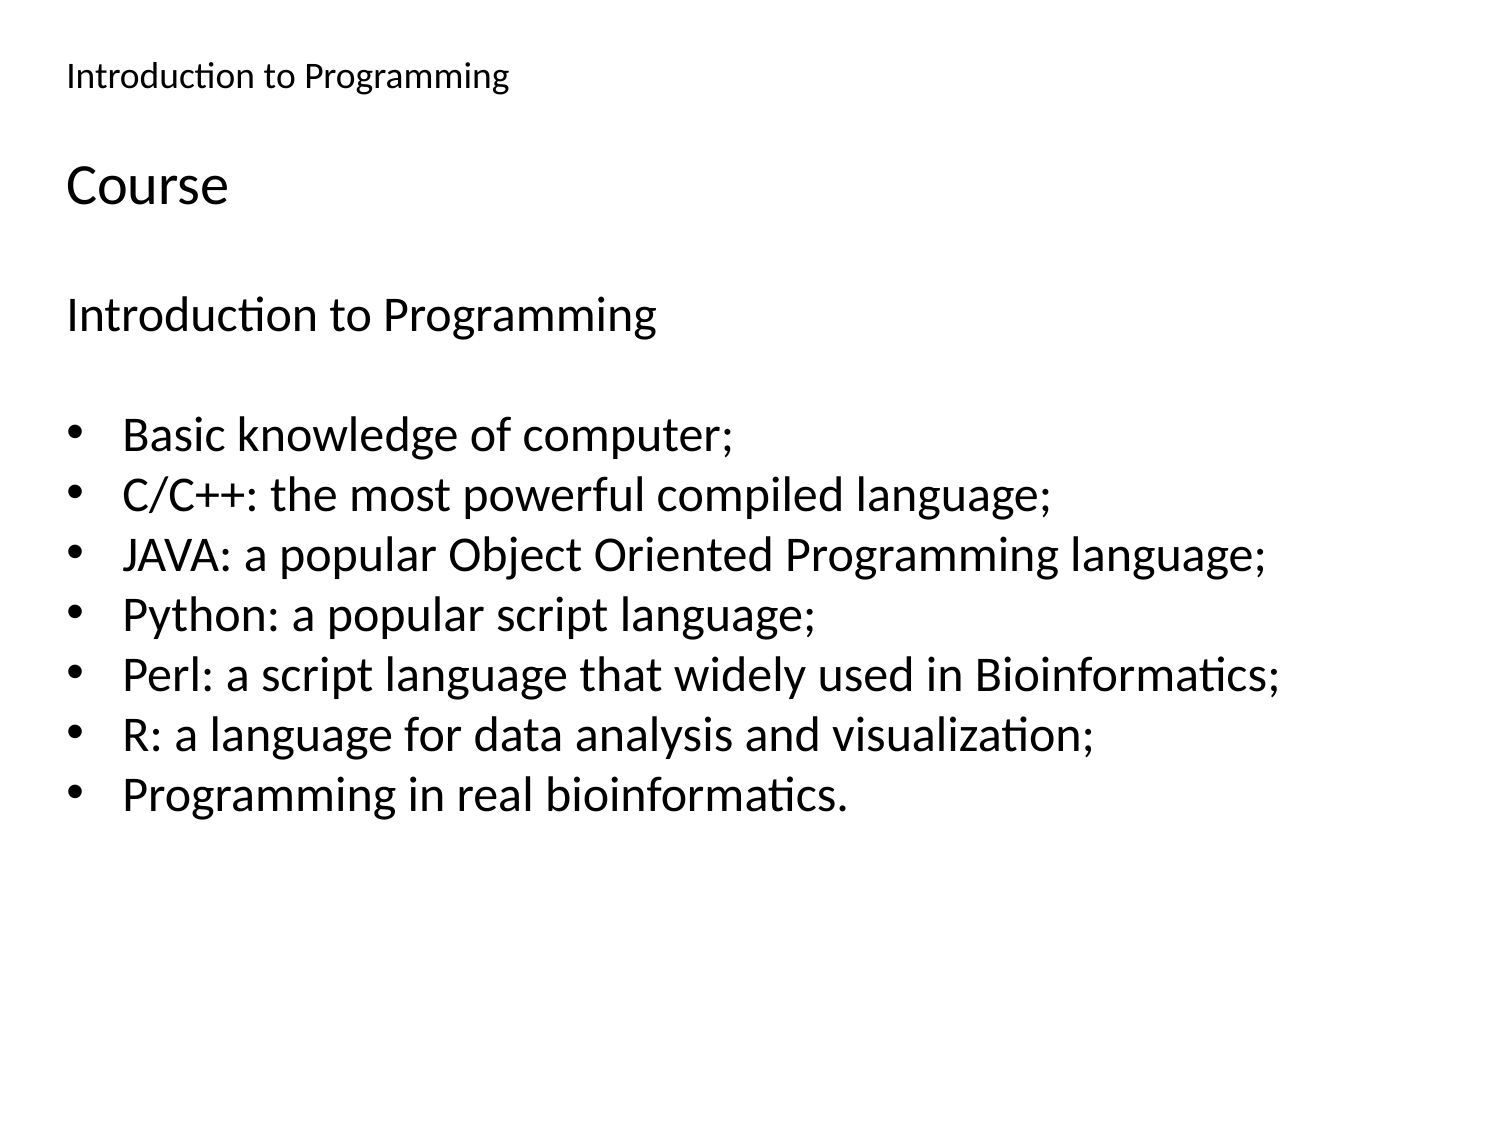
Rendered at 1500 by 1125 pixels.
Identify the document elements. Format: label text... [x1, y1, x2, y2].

text_box Course [51, 138, 1397, 274]
text_box Introduction to Programming Basic knowledge of computer; C/C++: the most powerful compiled language; JAVA: a popular Object Oriented Programming language; Python: a popular script language; Perl: a script language that widely used in Bioinformatics; R: a language for data analysis and visualization; Programming in real bioinformatics. [51, 274, 1439, 934]
text_box Introduction to Programming [51, 43, 533, 103]
